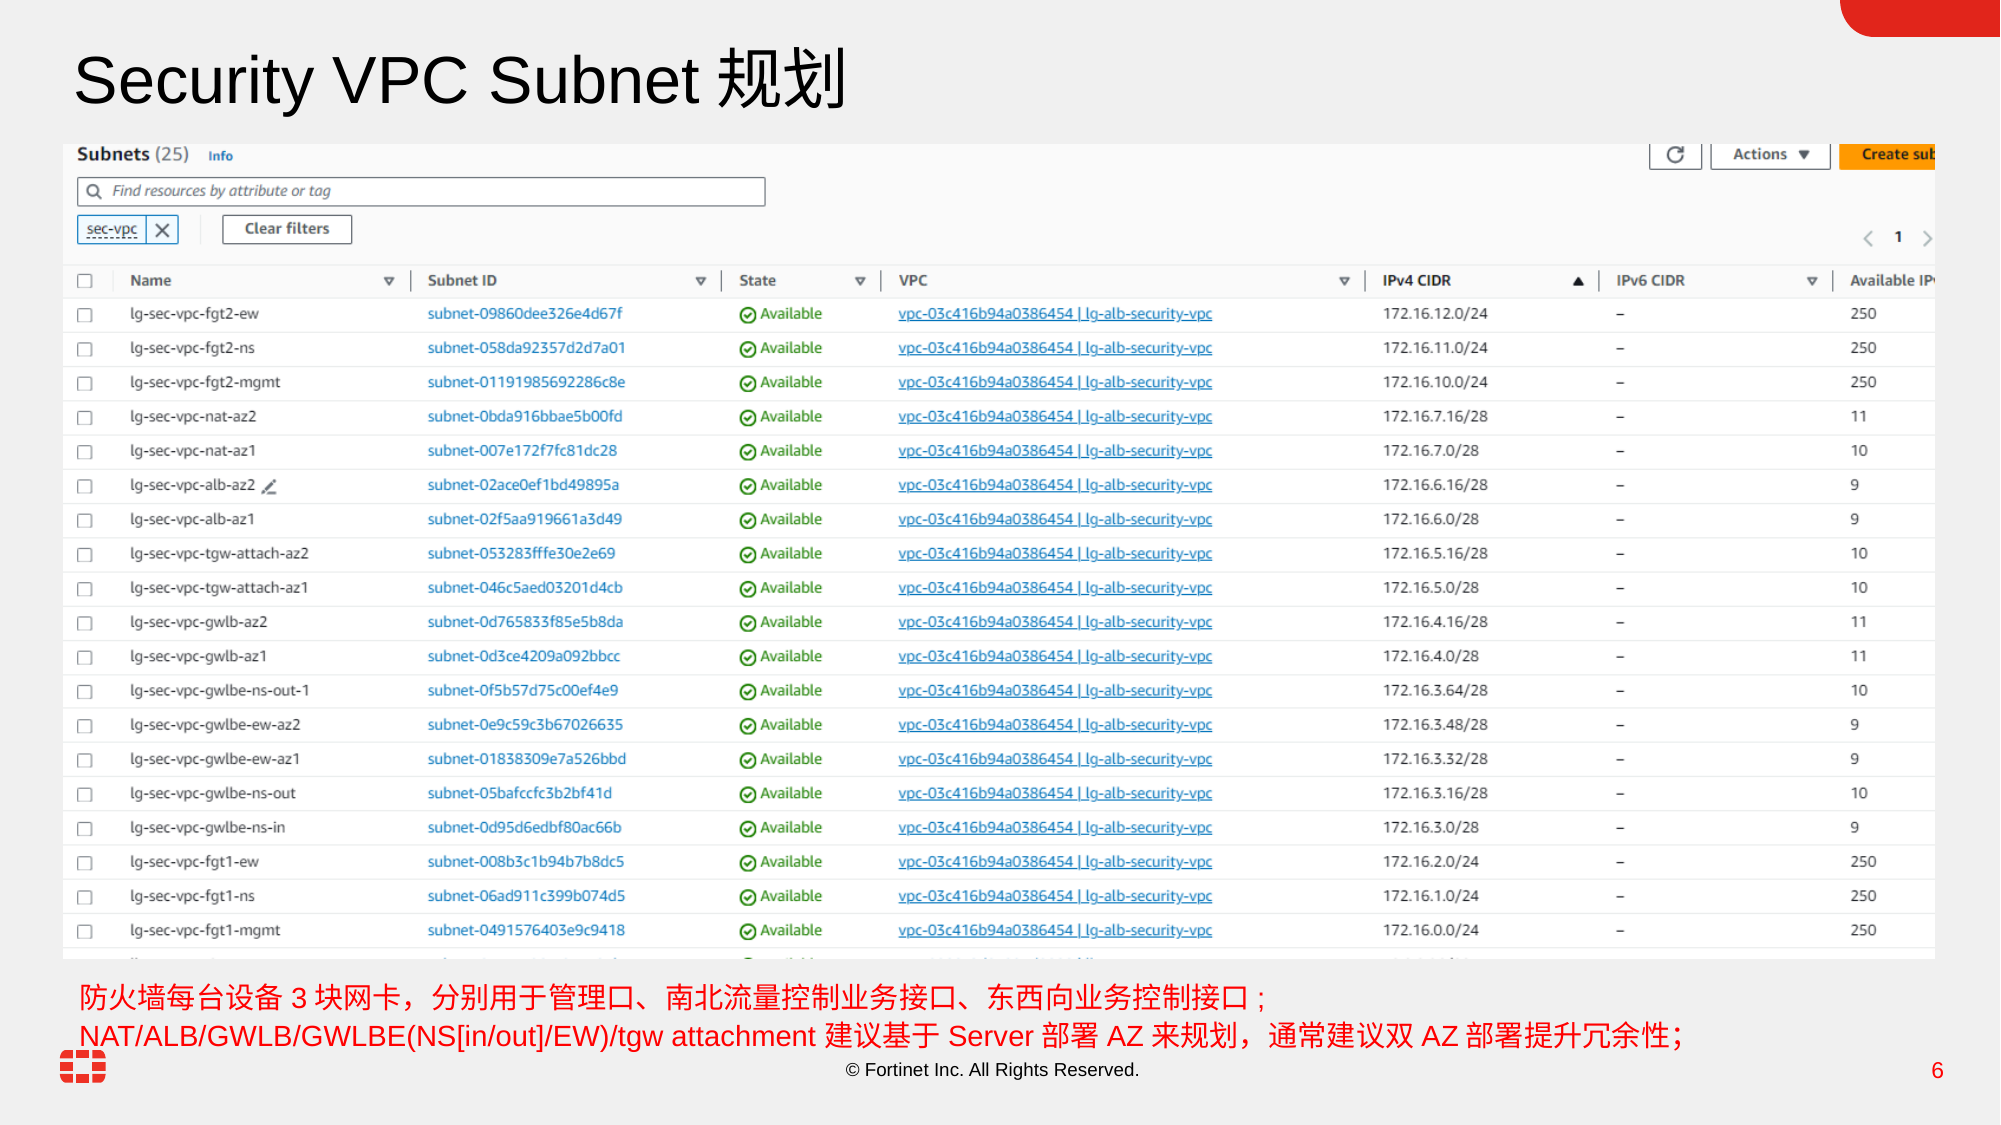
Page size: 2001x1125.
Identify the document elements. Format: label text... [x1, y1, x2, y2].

text_box Security VPC Subnet规划 [59, 38, 865, 126]
text_box 防火墙每台设备3块网卡，分别用于管理口、南北流量控制业务接口、东西向业务控制接口; NAT/ALB/GWLB/GWLBE(NS[in/out]/EW)/tgw attachment建议基于Server部署AZ来规划，通常建议双AZ部署提升冗余性； [64, 976, 1715, 1061]
picture [63, 144, 1935, 959]
